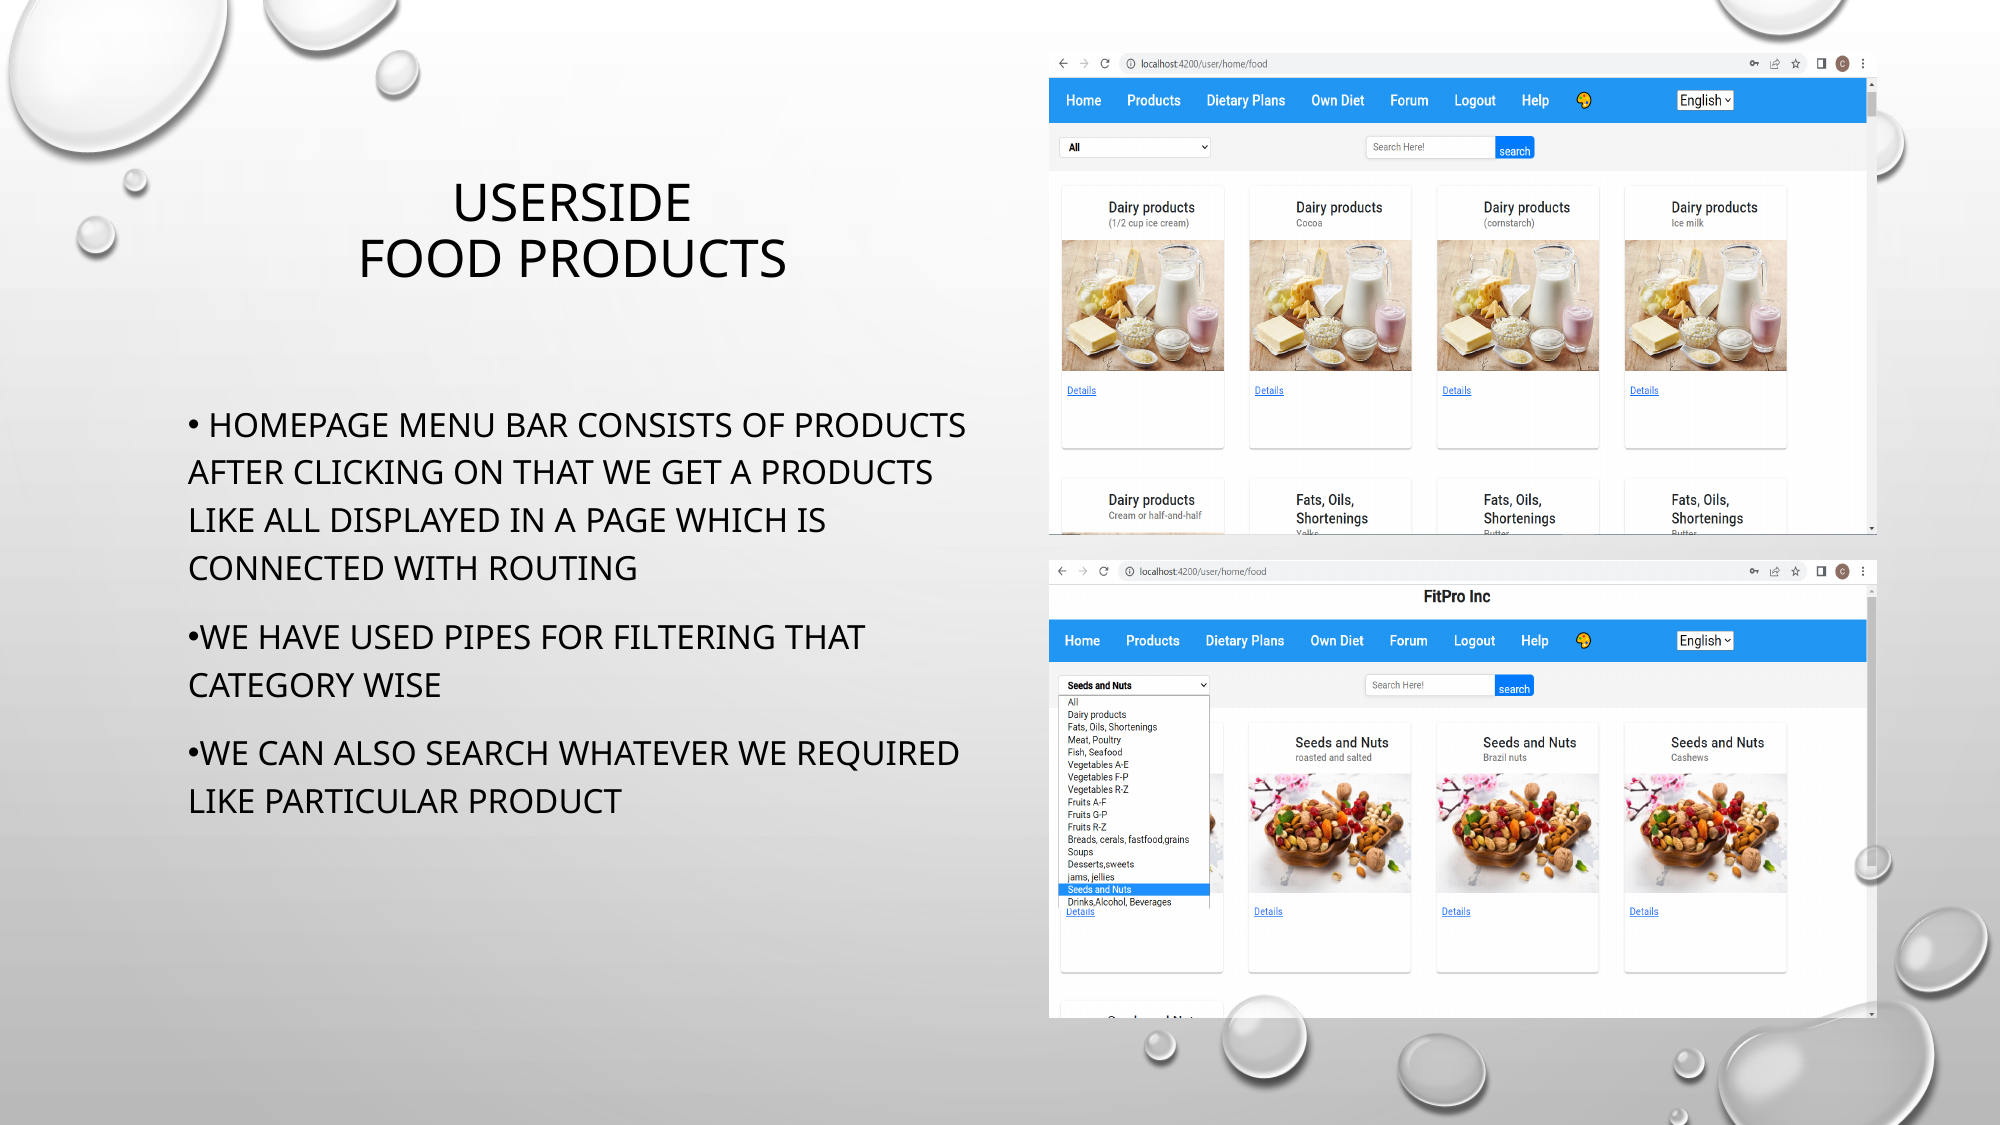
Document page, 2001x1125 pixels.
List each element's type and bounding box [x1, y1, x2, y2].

list [1049, 53, 1877, 536]
picture [0, 0, 2000, 1125]
